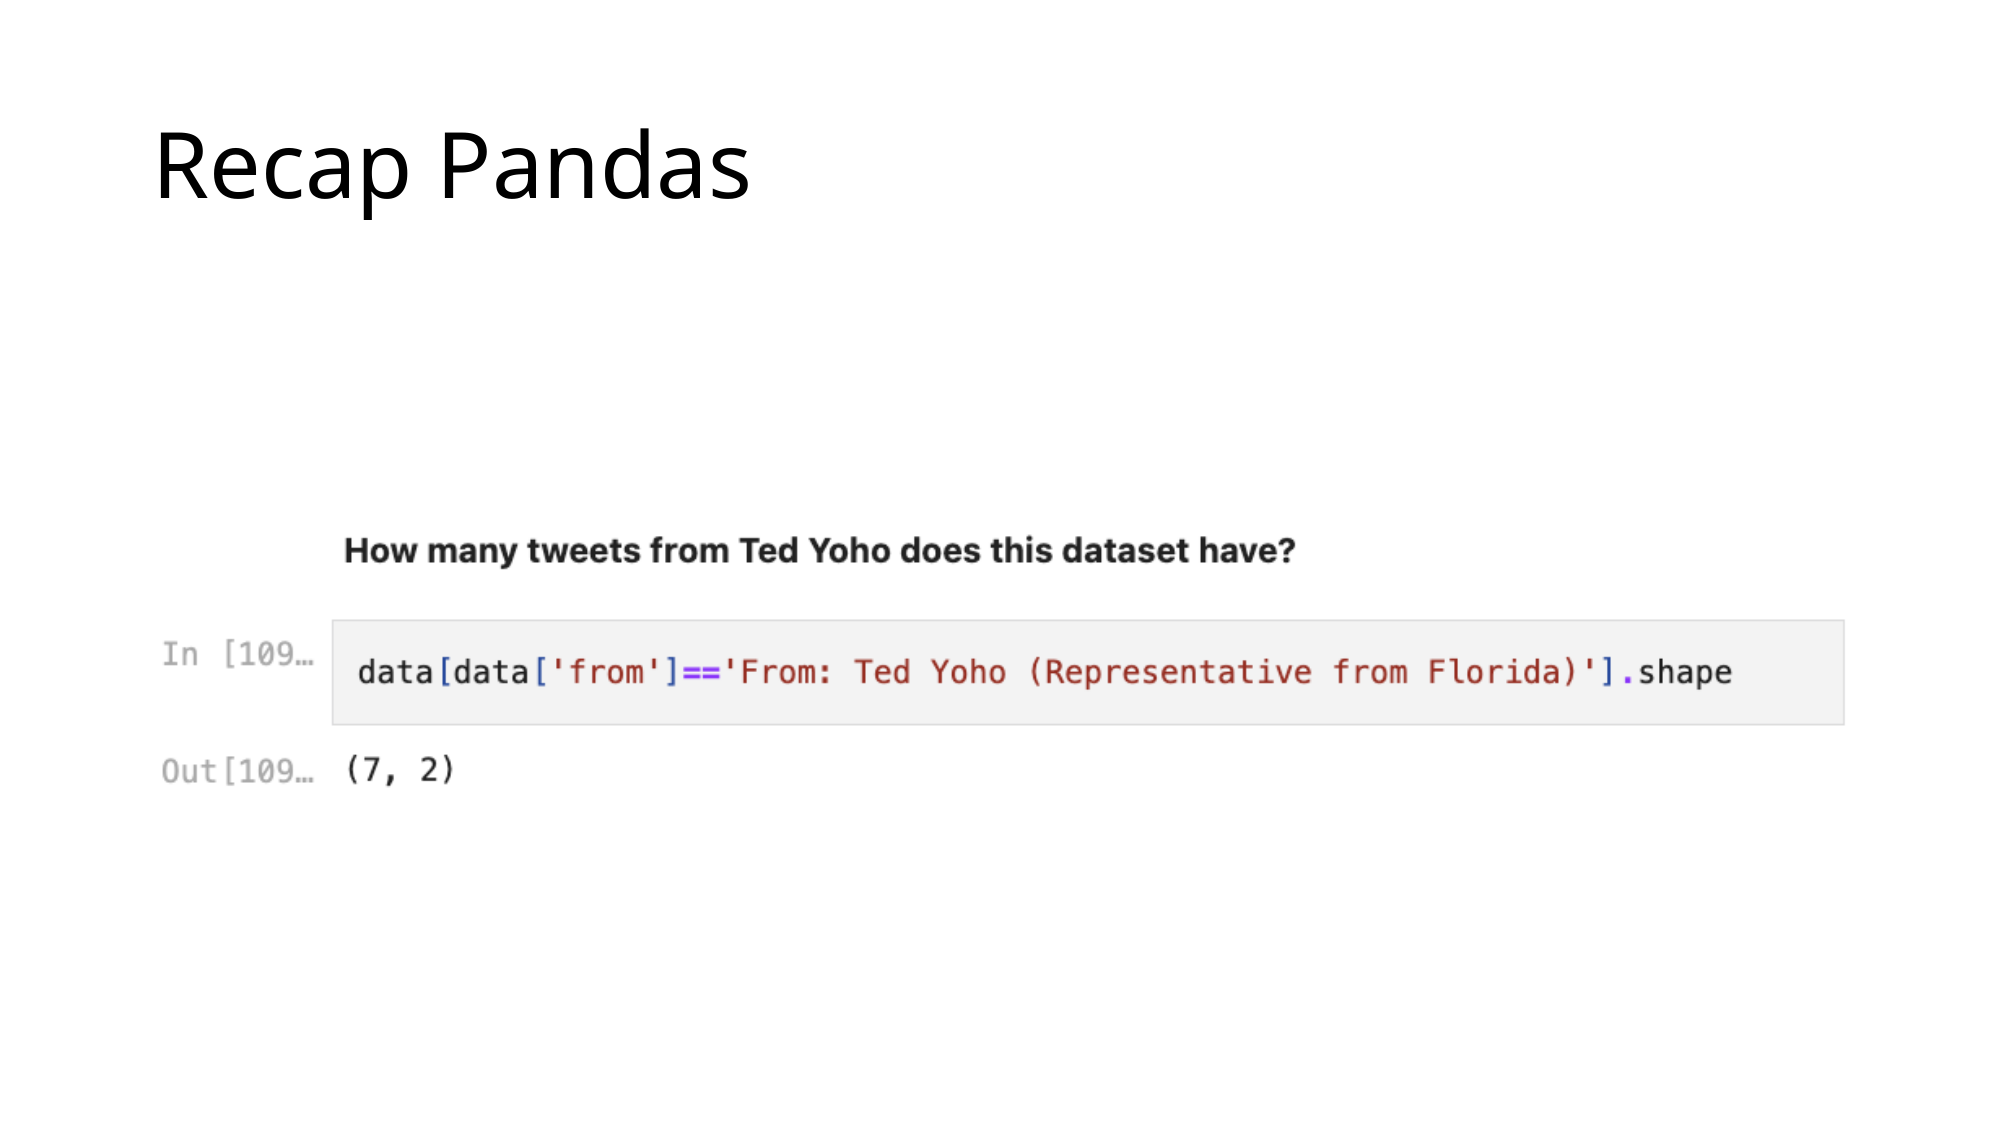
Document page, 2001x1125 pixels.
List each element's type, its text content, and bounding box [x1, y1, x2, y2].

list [137, 509, 1863, 804]
title Recap Pandas [137, 59, 1863, 278]
